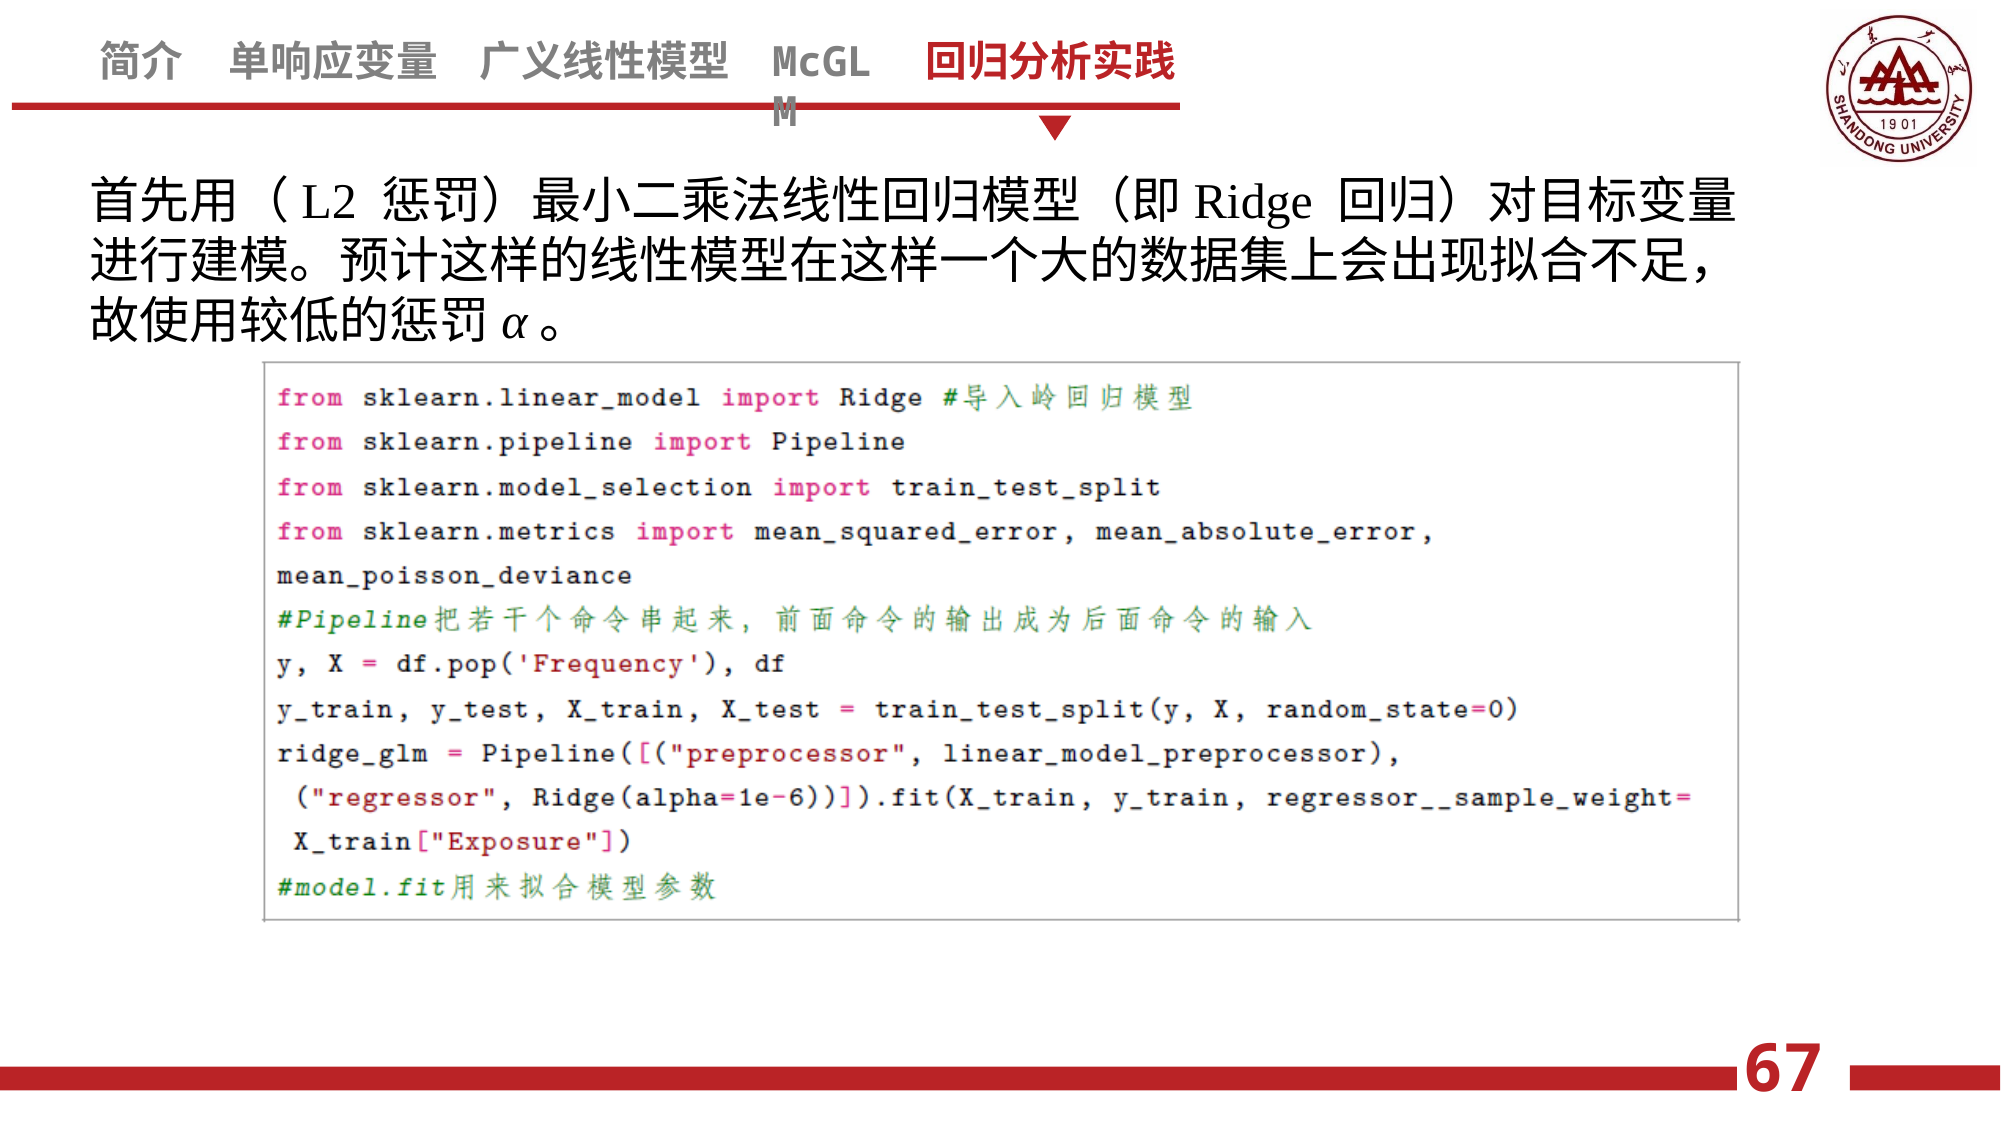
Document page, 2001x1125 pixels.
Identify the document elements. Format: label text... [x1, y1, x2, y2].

picture [256, 357, 1744, 924]
text_box 首先用（L2 惩罚）最小二乘法线性回归模型（即Ridge 回归）对目标变量进行建模。预计这样的线性模型在这样一个大的数据集上会出现拟合不足，故使用较低的惩罚α。 [74, 160, 1793, 356]
picture [1820, 9, 1977, 167]
